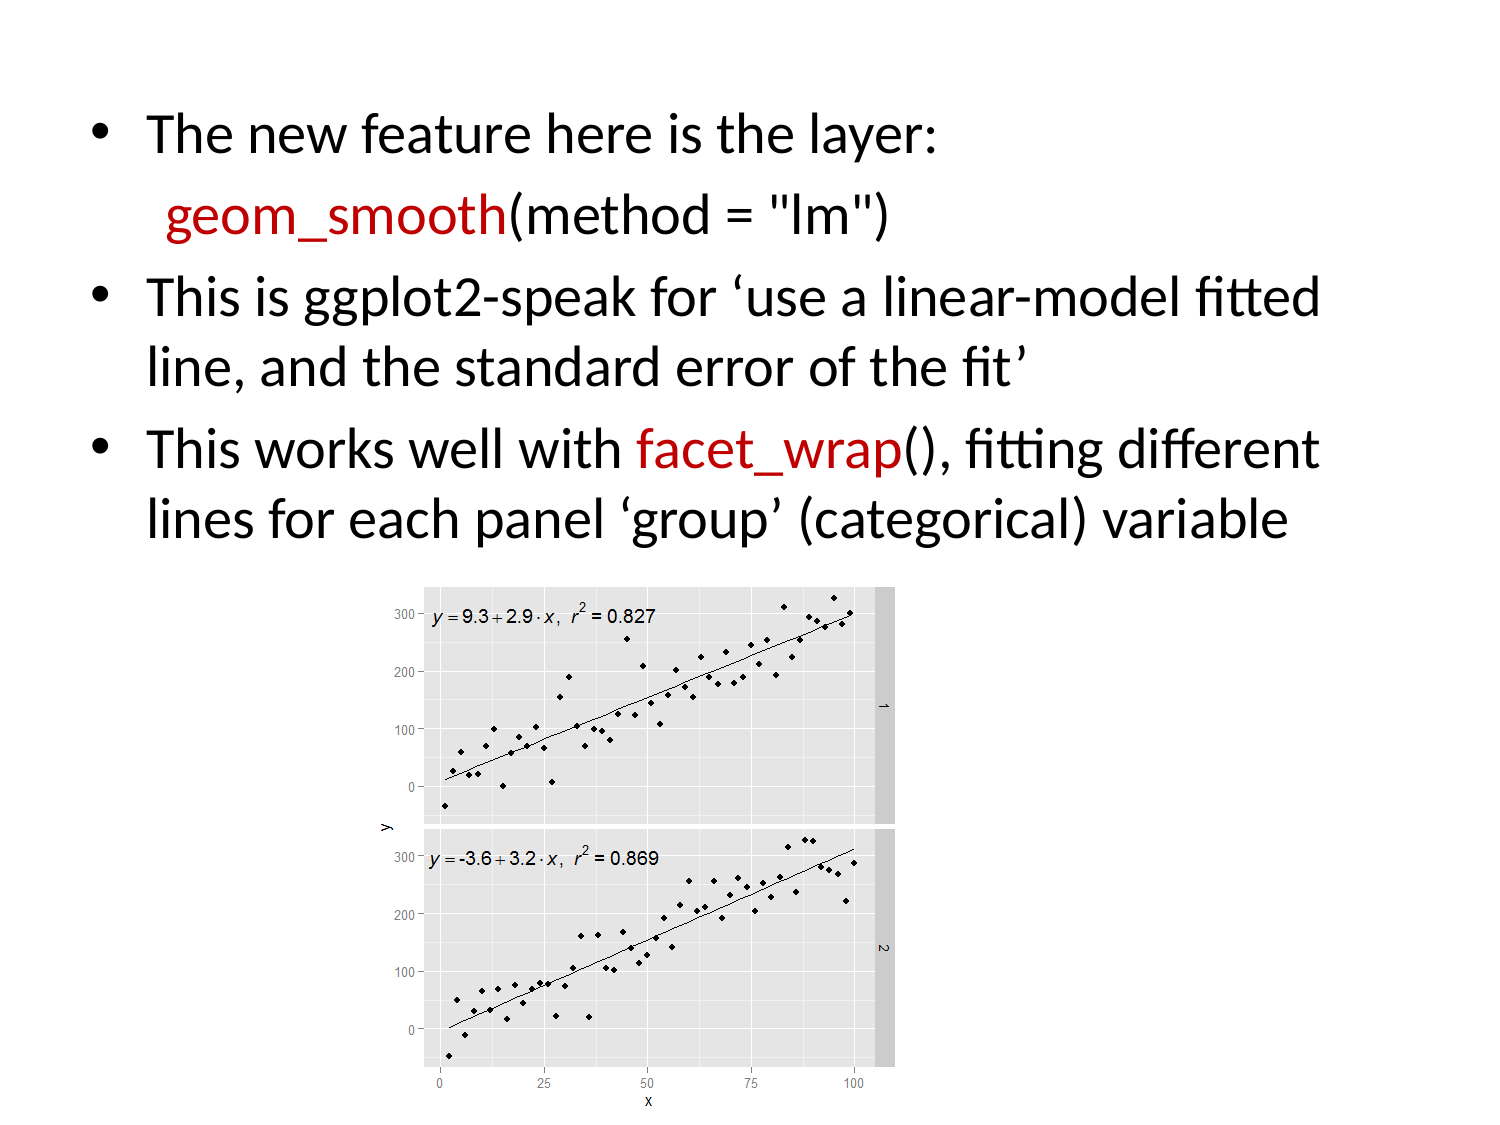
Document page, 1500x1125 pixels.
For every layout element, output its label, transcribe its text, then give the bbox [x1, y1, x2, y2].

list The new feature here is the layer: geom_smooth(method = "lm") This is ggplot2-speak for ‘use a linear-model fitted line, and the standard error of the fit’ This works well with facet_wrap(), fitting different lines for each panel ‘group’ (categorical) variable [75, 87, 1425, 1075]
picture [362, 568, 914, 1119]
